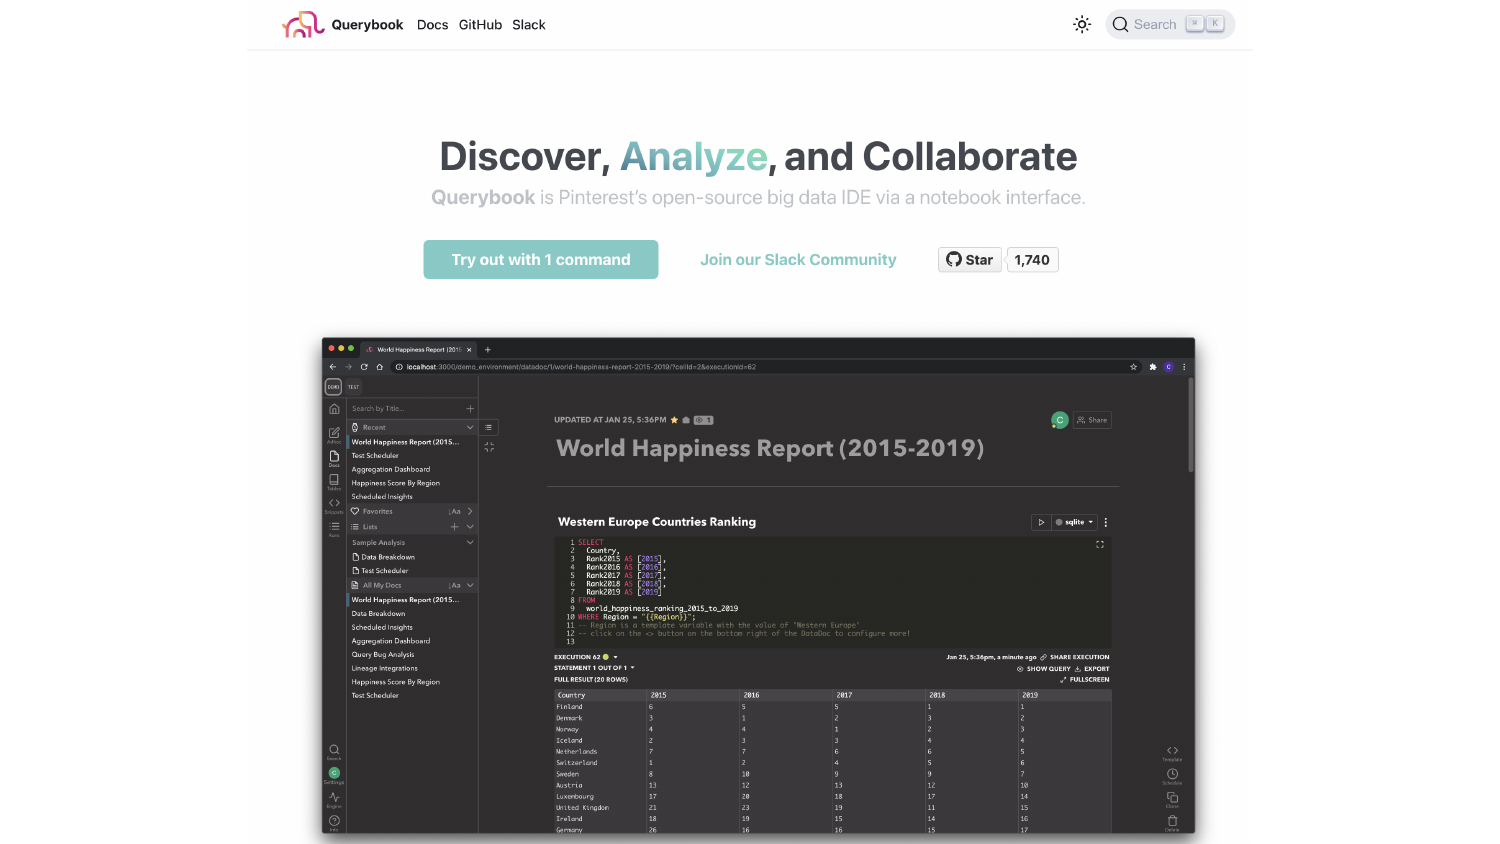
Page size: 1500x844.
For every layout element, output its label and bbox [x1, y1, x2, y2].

picture [247, 0, 1253, 844]
